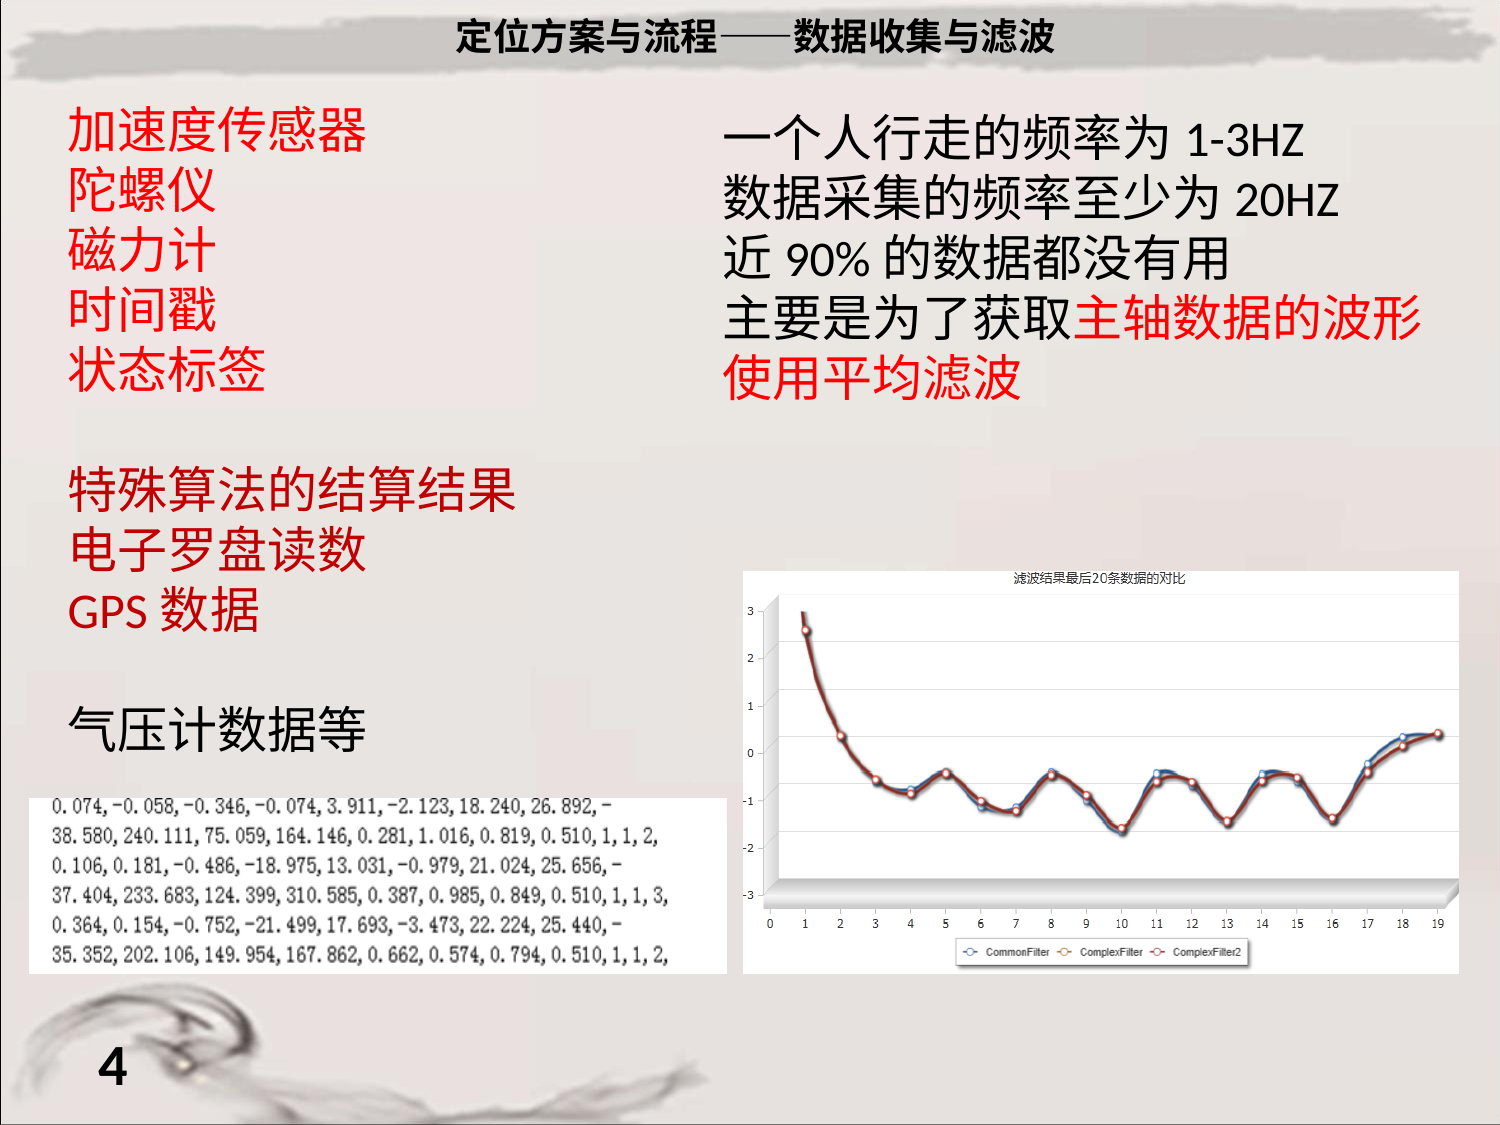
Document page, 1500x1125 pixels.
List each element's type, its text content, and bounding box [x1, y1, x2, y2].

text_box 加速度传感器 陀螺仪 磁力计 时间戳 状态标签 特殊算法的结算结果 电子罗盘读数 GPS数据 气压计数据等 [53, 90, 623, 766]
text_box 一个人行走的频率为1-3HZ 数据采集的频率至少为20HZ 近90%的数据都没有用 主要是为了获取主轴数据的波形 使用平均滤波 [707, 99, 1495, 474]
picture [0, 0, 1500, 1125]
text_box 4 [83, 1020, 172, 1105]
text_box 定位方案与流程——数据收集与滤波 [441, 5, 1127, 66]
